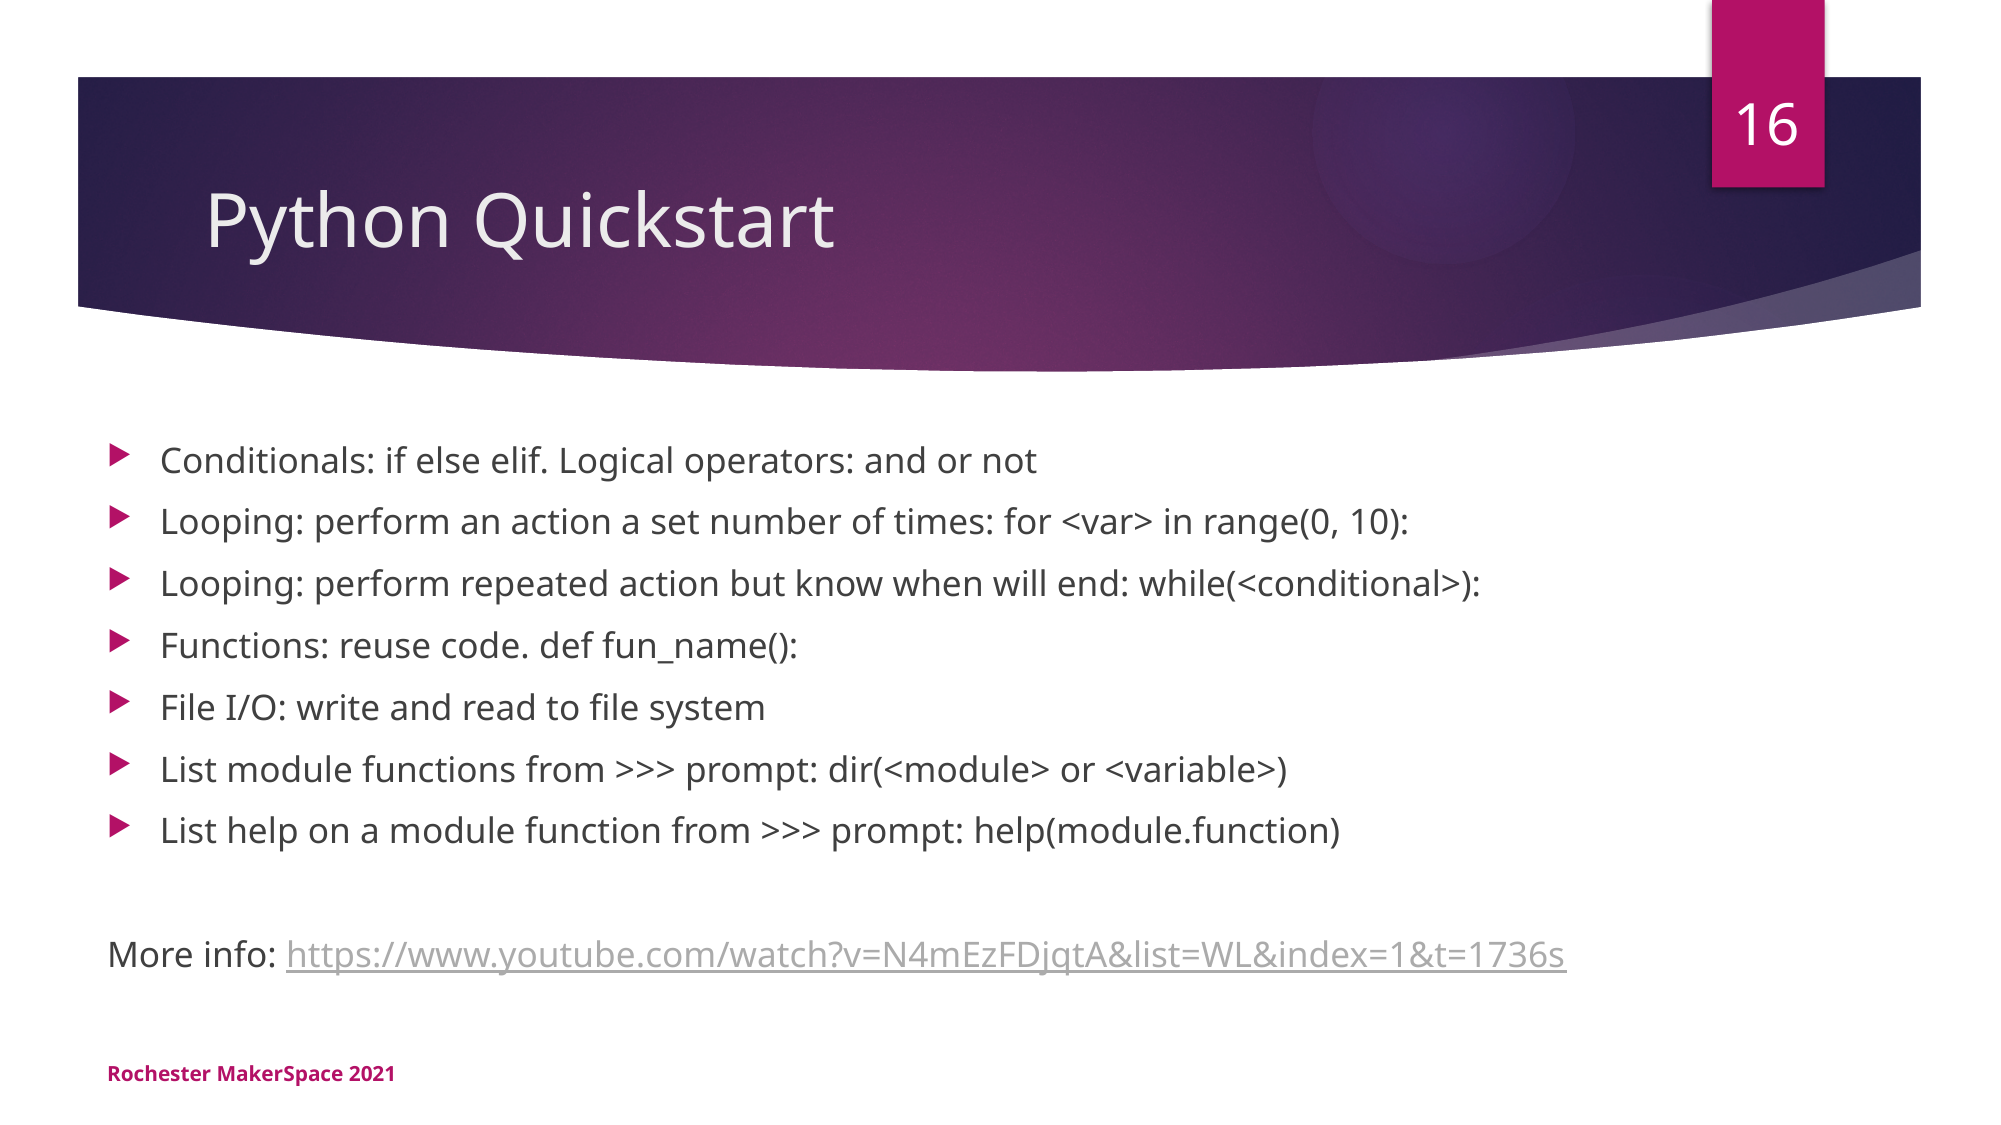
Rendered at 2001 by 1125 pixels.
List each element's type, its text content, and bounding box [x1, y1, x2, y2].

footer Rochester MakerSpace 2021 [92, 1048, 726, 1099]
title Python Quickstart [189, 159, 1627, 276]
slide_number 16 [1698, 48, 1836, 175]
list Conditionals: if else elif. Logical operators: and or not Looping: perform an action a set number of times: for <var> in range(0, 10): Looping: perform repeated action but know when will end: while(<conditional>): Functions: reuse code. def fun_name(): File I/O: write and read to file system List module functions from >>> prompt: dir(<module> or <variable>) List help on a module function from >>> prompt: help(module.function) More info: https://www.youtube.com/watch?v=N4mEzFDjqtA&list=WL&index=1&t=1736s [92, 430, 1925, 992]
